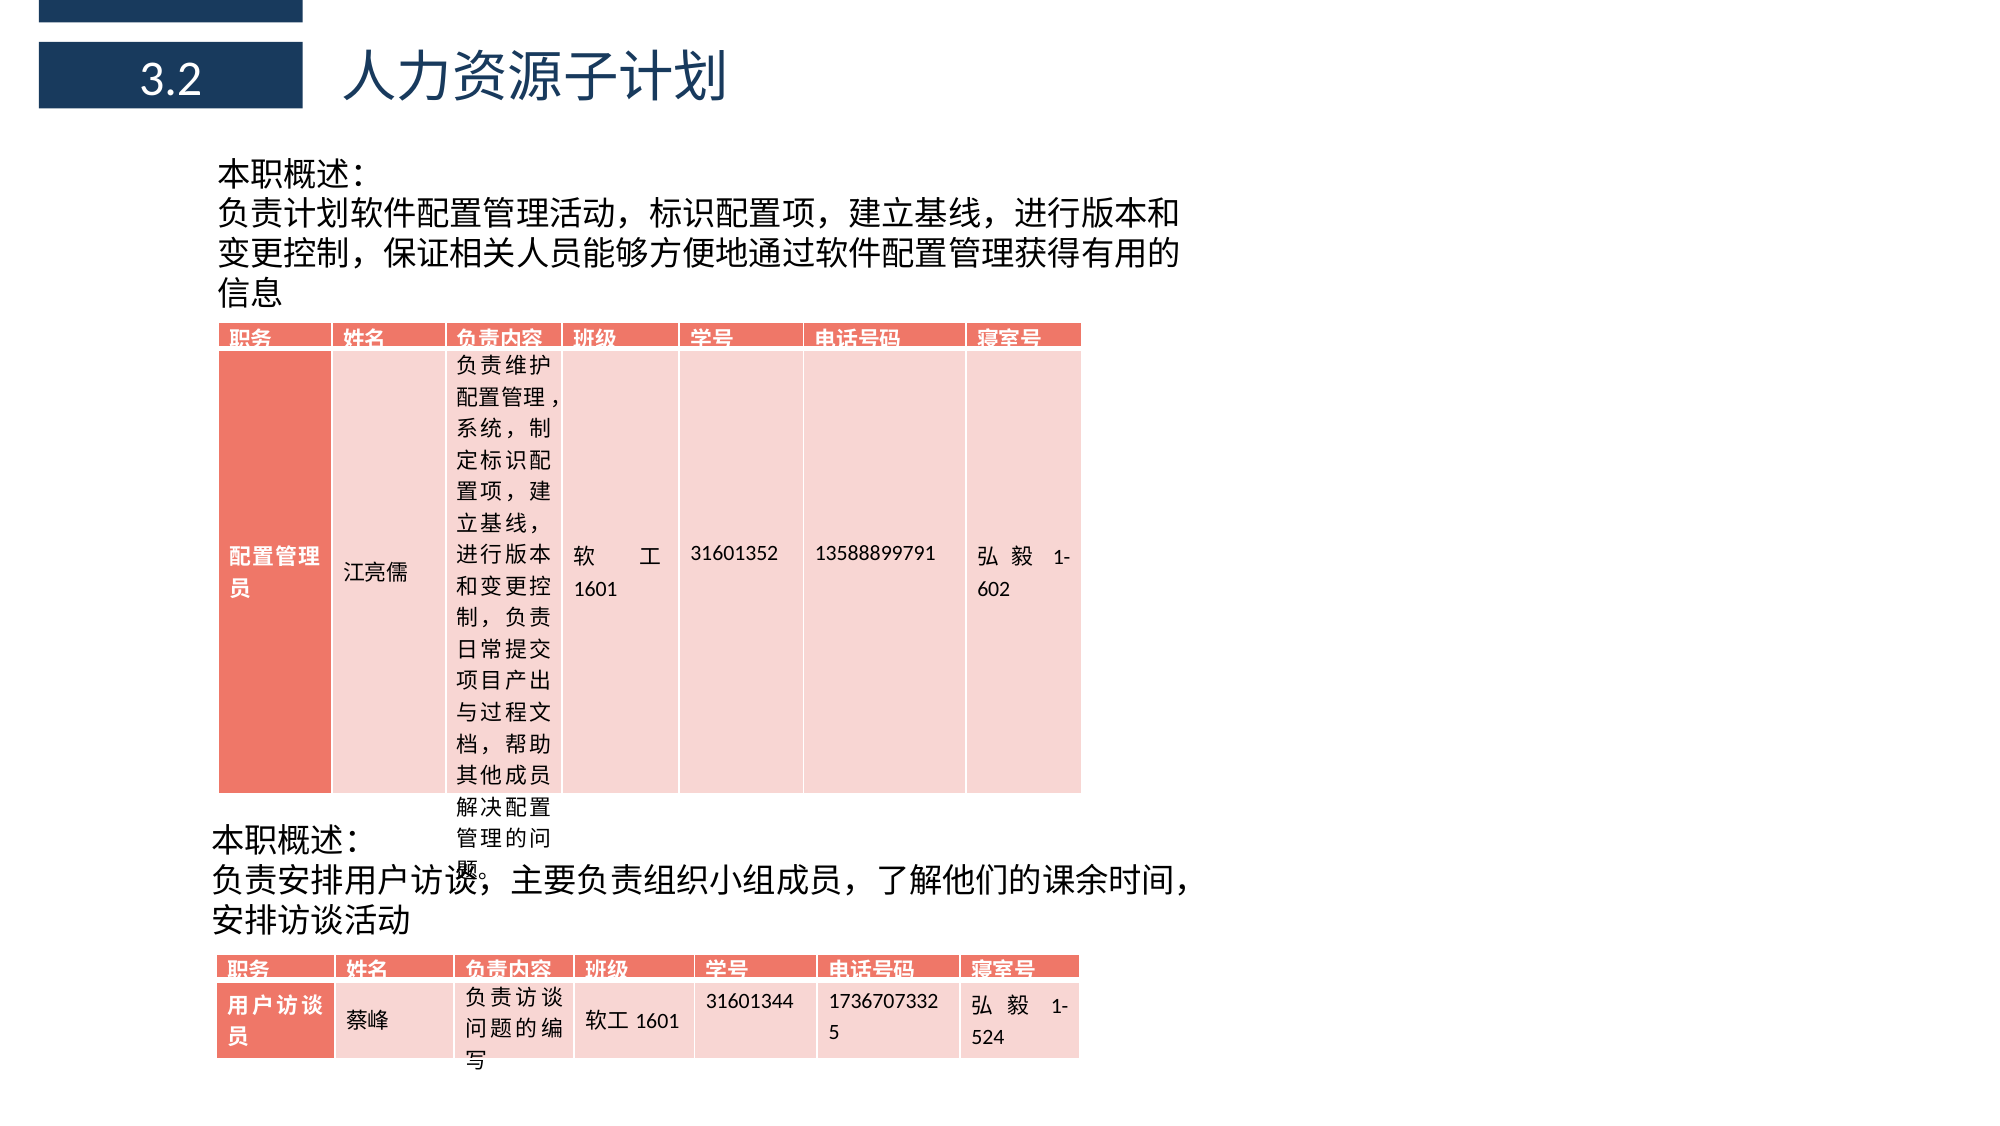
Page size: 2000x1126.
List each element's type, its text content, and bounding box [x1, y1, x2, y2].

text_box 本职概述： 负责安排用户访谈，主要负责组织小组成员，了解他们的课余时间，安排访谈活动 [196, 811, 1197, 947]
table_cell 软工1601 [563, 351, 678, 793]
table_header 寝室号 [967, 323, 1081, 346]
table_header 姓名 [333, 323, 445, 346]
table_header 职务 [217, 955, 334, 977]
table_cell 江亮儒 [333, 351, 445, 793]
table_header 负责内容 [447, 323, 561, 346]
table_header 姓名 [336, 955, 453, 977]
table_header 电话号码 [804, 323, 965, 346]
table_header 班级 [563, 323, 678, 346]
table_header 班级 [575, 955, 694, 977]
table_cell 用户访谈员 [217, 983, 334, 1058]
table_header 学号 [695, 955, 816, 977]
table_cell 31601352 [680, 351, 803, 793]
table_cell 弘毅1-602 [967, 351, 1081, 793]
table_cell 蔡峰 [336, 983, 453, 1058]
table_cell 31601344 [695, 983, 816, 1058]
table_cell 配置管理员 [219, 351, 331, 793]
table_header 寝室号 [961, 955, 1079, 977]
text_box 人力资源子计划 [326, 33, 1320, 116]
table_header 负责内容 [455, 955, 573, 977]
text_box 3.2 [37, 40, 305, 111]
table_cell 17367073325 [818, 983, 959, 1058]
table_cell 弘毅1-524 [961, 983, 1079, 1058]
table_header 电话号码 [818, 955, 959, 977]
table_cell 负责维护配置管理 ，系统，制定标识配置项，建立基线，进行版本和变更控制，负责日常提交项目产出与过程文档，帮助其他成员解决配置管理的问题。 [447, 351, 561, 793]
table_cell 负责访谈问题的编写 [455, 983, 573, 1058]
text_box [37, 0, 305, 24]
table_cell 软工1601 [575, 983, 694, 1058]
table_header 职务 [219, 323, 331, 346]
table_header 学号 [680, 323, 803, 346]
text_box 本职概述： 负责计划软件配置管理活动，标识配置项，建立基线，进行版本和变更控制，保证相关人员能够方便地通过软件配置管理获得有用的信息 [202, 145, 1203, 320]
table_cell 13588899791 [804, 351, 965, 793]
